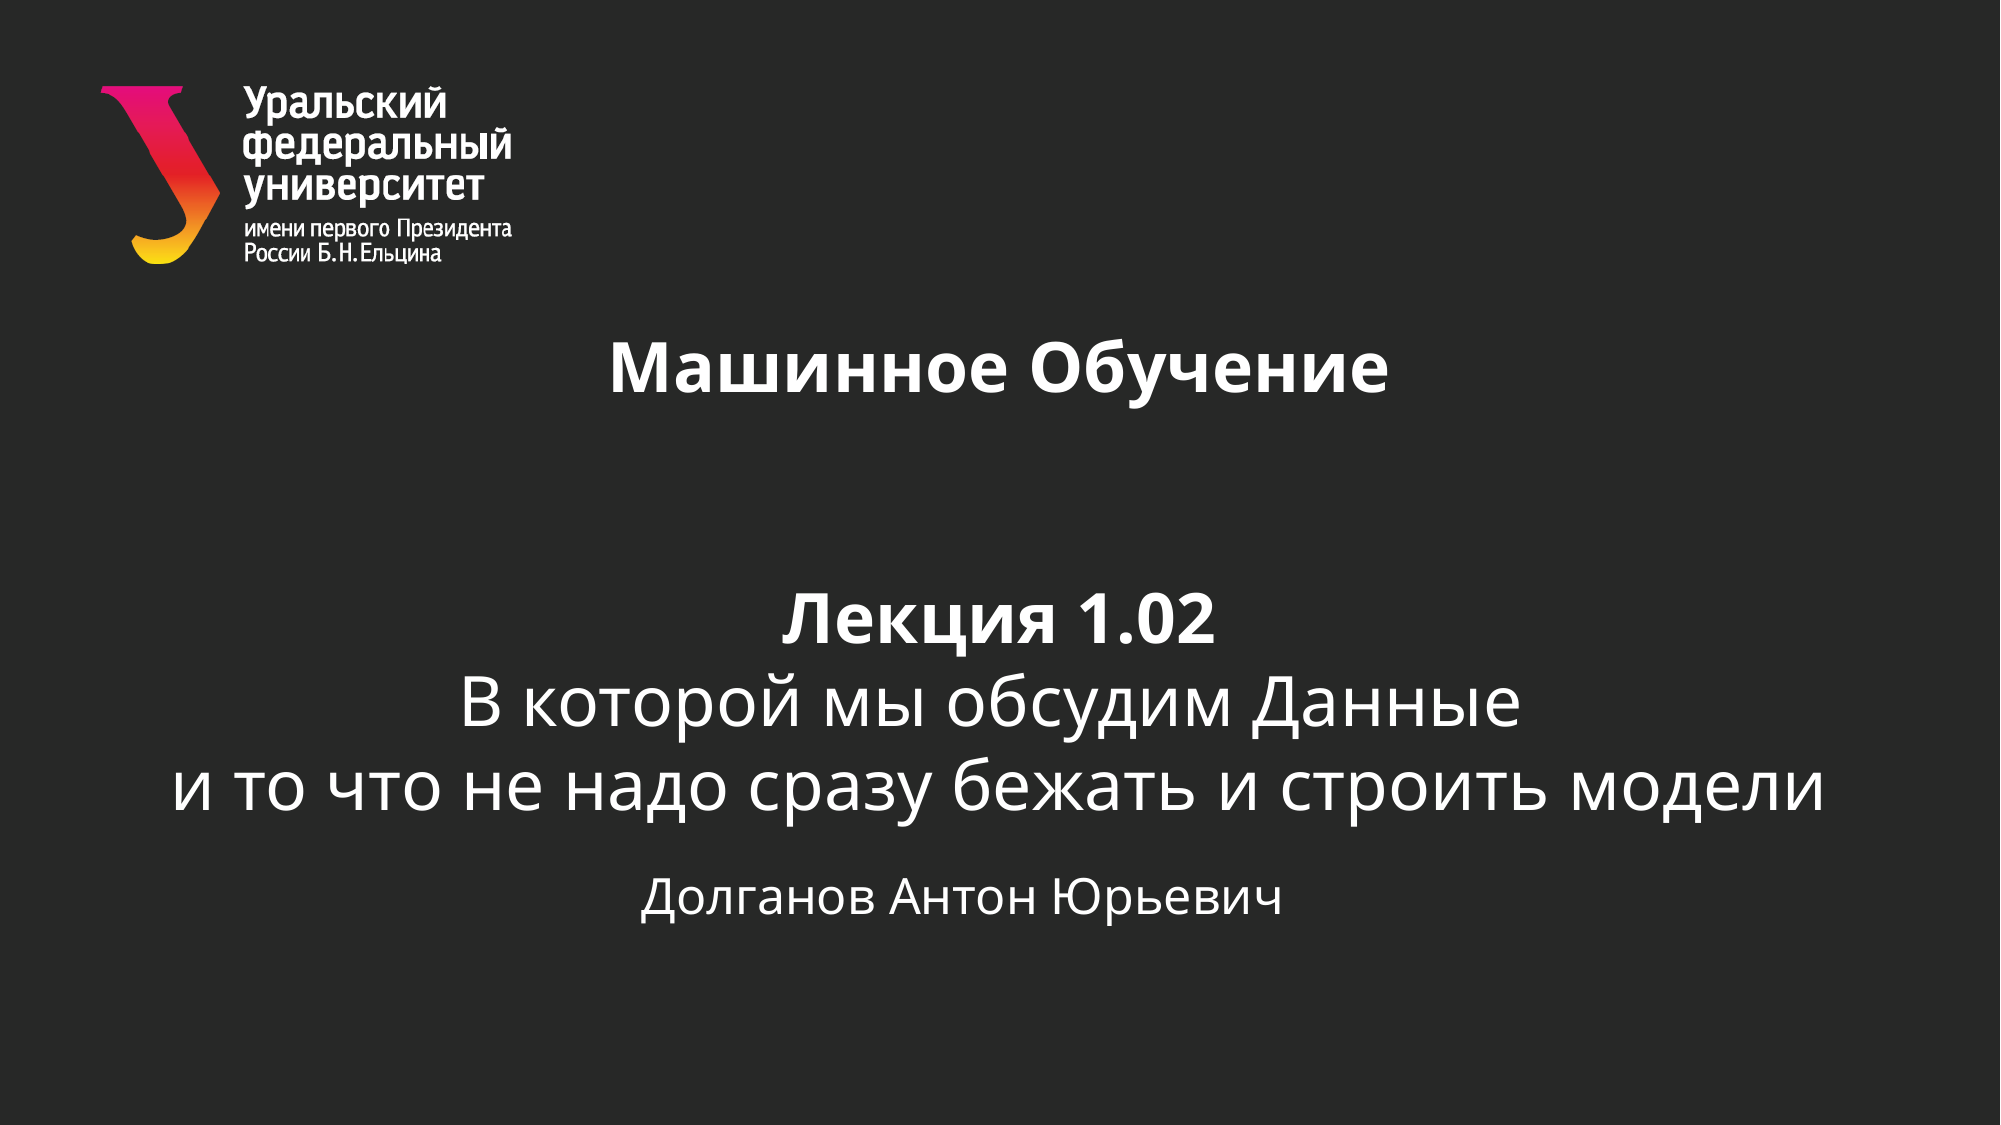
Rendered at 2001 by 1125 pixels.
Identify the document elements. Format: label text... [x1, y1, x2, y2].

text_box Машинное Обучение Лекция 1.02 В которой мы обсудим Данные и то что не надо сразу бежать и строить модели [0, 312, 2000, 835]
text_box Долганов Антон Юрьевич [551, 822, 1375, 967]
picture [31, 1, 582, 351]
